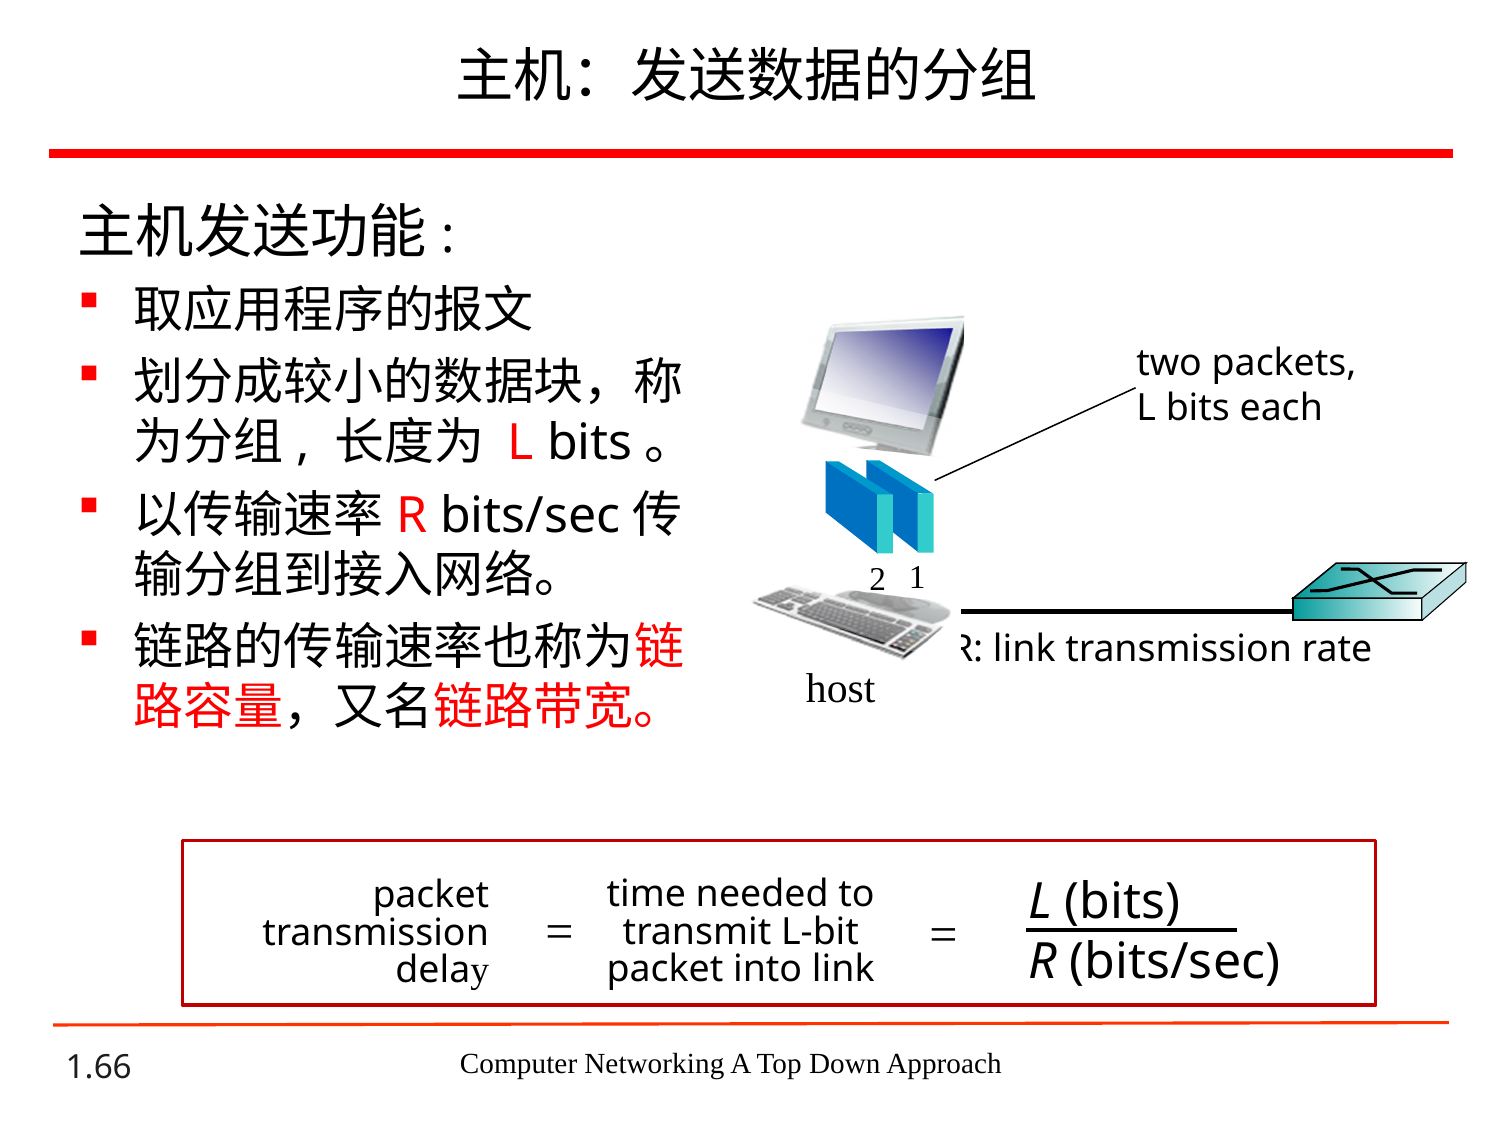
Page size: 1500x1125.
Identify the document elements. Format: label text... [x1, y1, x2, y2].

list 主机发送功能: 取应用程序的报文 划分成较小的数据块，称为分组, 长度为 L bits。 以传输速率R bits/sec传输分组到接入网络。 链路的传输速率也称为链路容量，又名链路带宽。 [62, 186, 711, 763]
text_box 2 [854, 561, 902, 578]
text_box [770, 314, 1003, 460]
text_box R: link transmission rate [935, 616, 1388, 677]
text_box two packets, L bits each [1121, 330, 1381, 436]
text_box 1 [902, 548, 941, 578]
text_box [825, 466, 894, 554]
text_box host [790, 673, 891, 719]
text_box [898, 466, 934, 553]
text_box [1292, 561, 1467, 621]
title 主机：发送数据的分组 [51, 10, 1443, 137]
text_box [934, 387, 1136, 481]
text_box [747, 579, 961, 664]
text_box [182, 840, 1376, 1005]
